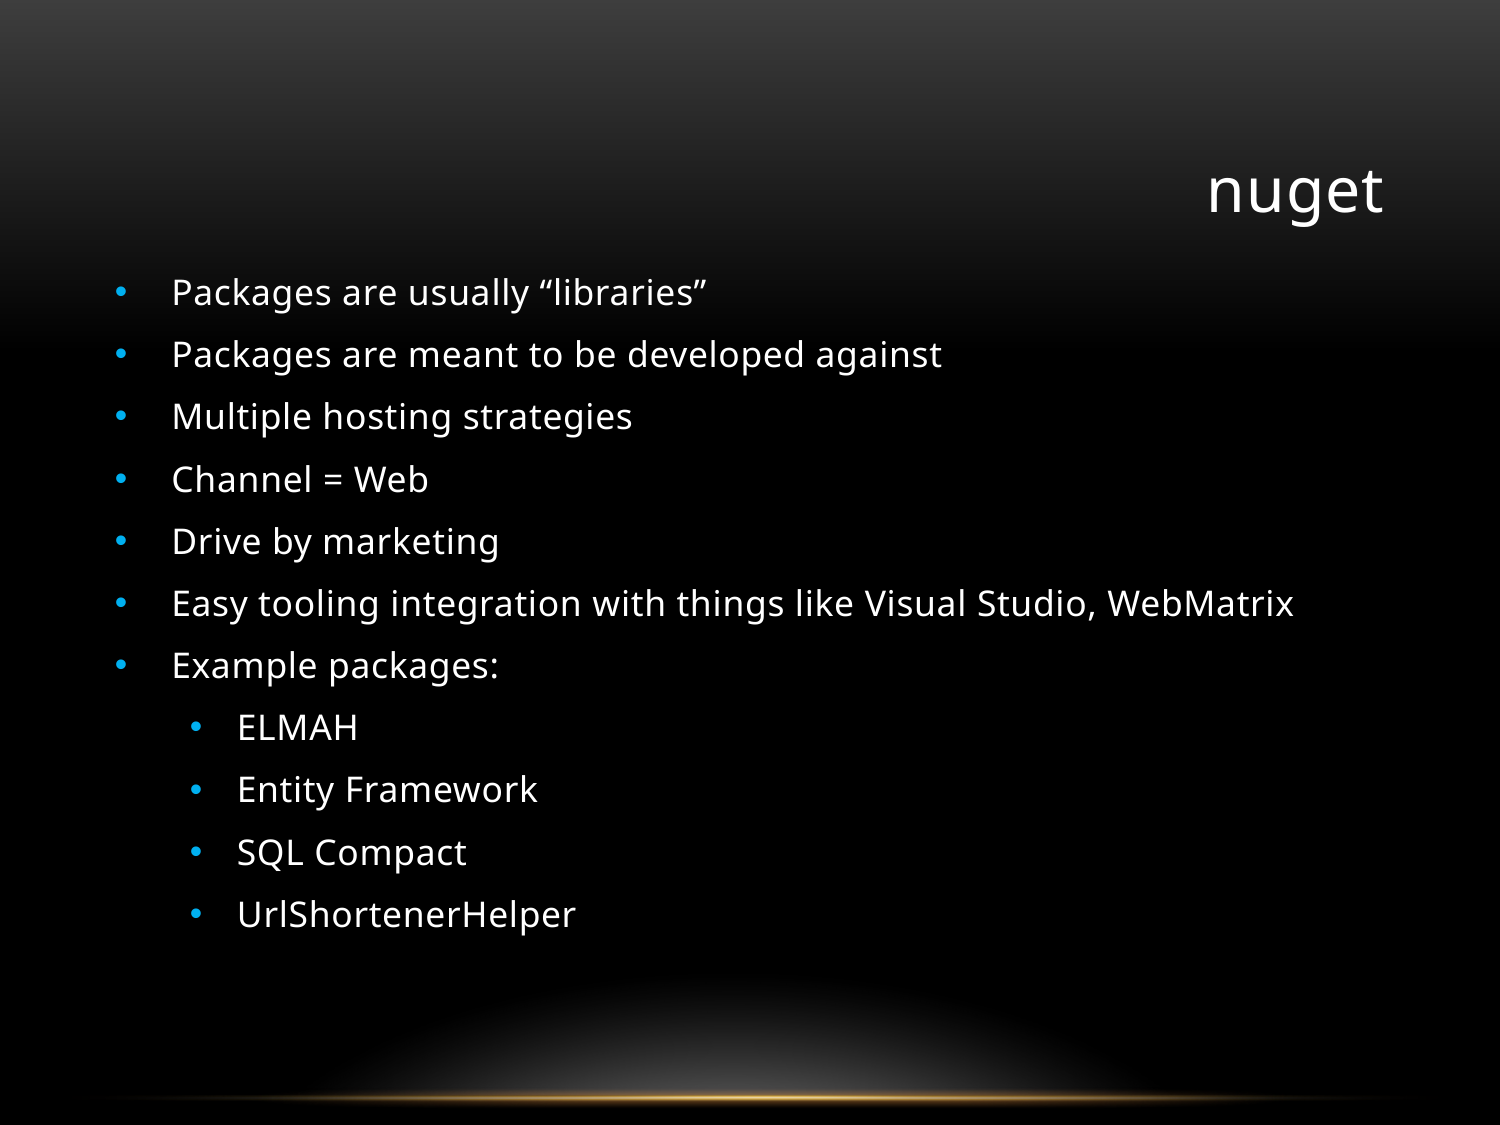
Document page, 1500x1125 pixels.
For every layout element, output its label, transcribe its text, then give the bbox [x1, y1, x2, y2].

list Packages are usually “libraries” Packages are meant to be developed against Multiple hosting strategies Channel = Web Drive by marketing Easy tooling integration with things like Visual Studio, WebMatrix Example packages: ELMAH Entity Framework SQL Compact UrlShortenerHelper [99, 262, 1400, 1025]
title nuget [99, 45, 1400, 233]
picture [0, 125, 1500, 1125]
